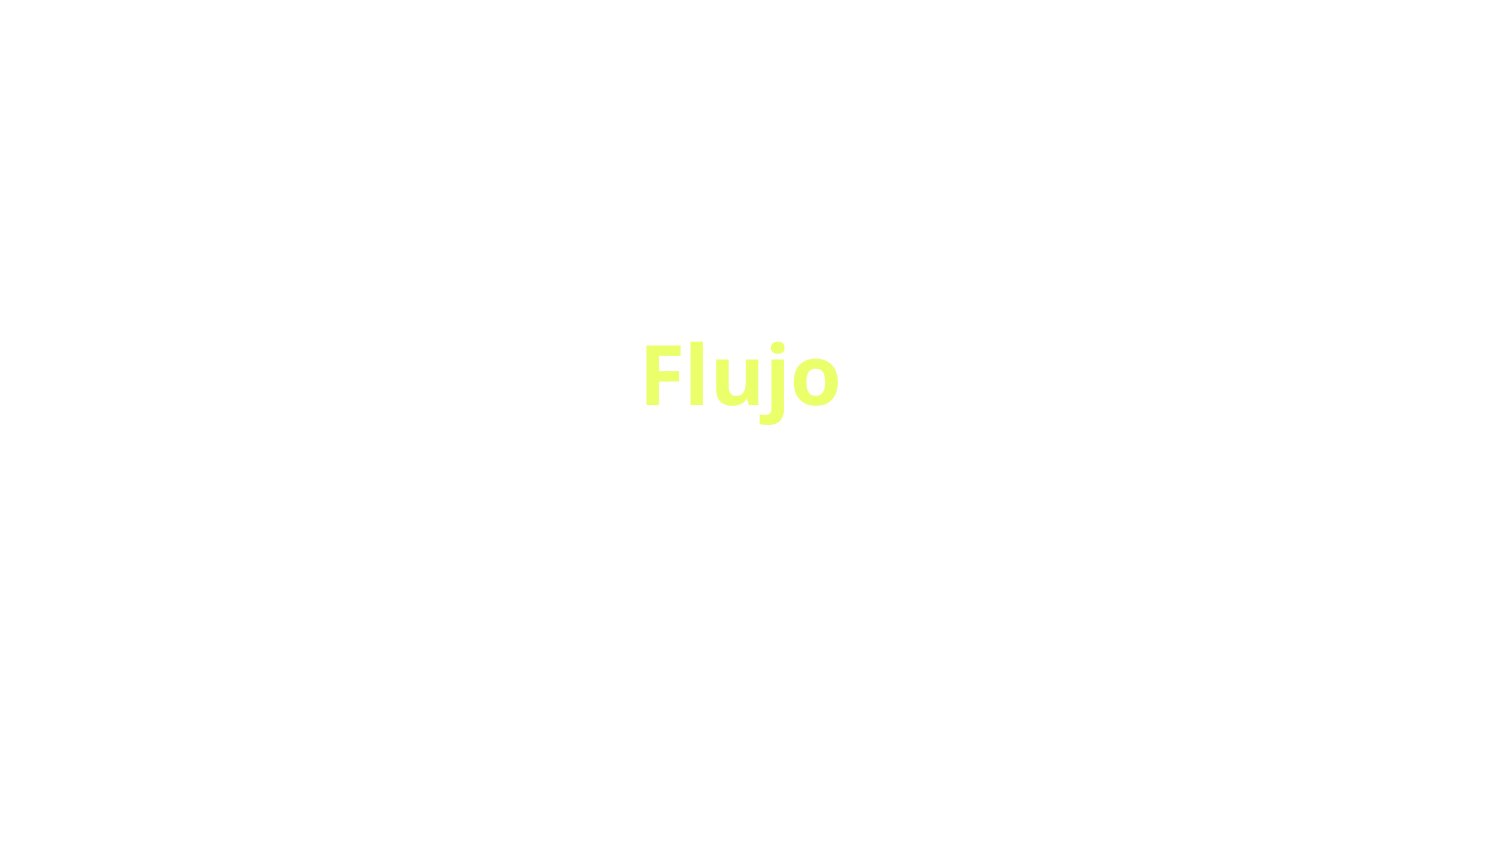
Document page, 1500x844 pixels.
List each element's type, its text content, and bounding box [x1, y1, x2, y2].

text_box Flujo [230, 318, 1251, 439]
